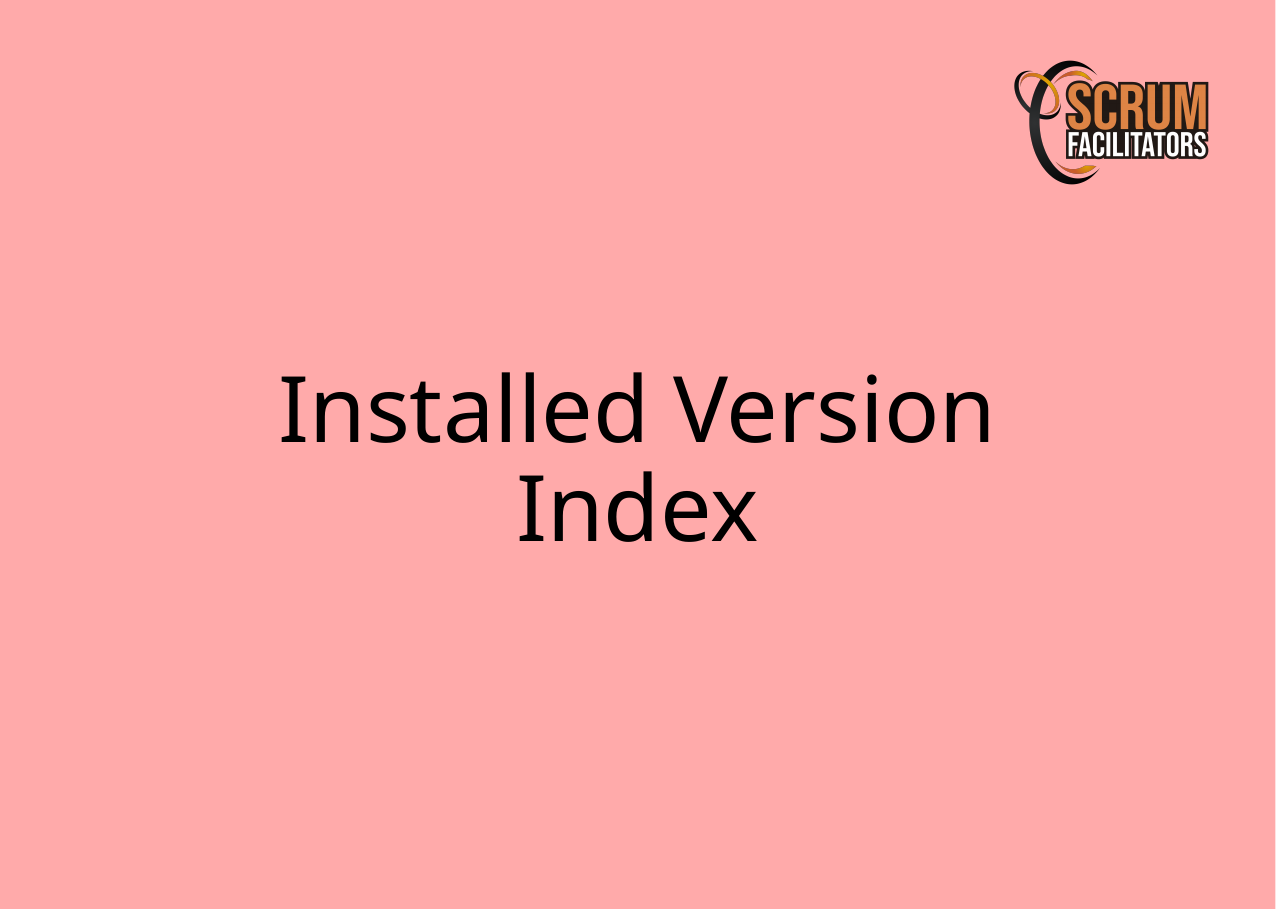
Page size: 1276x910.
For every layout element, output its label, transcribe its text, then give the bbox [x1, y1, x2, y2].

list Installed Version Index [132, 291, 1143, 618]
picture [1011, 57, 1211, 187]
